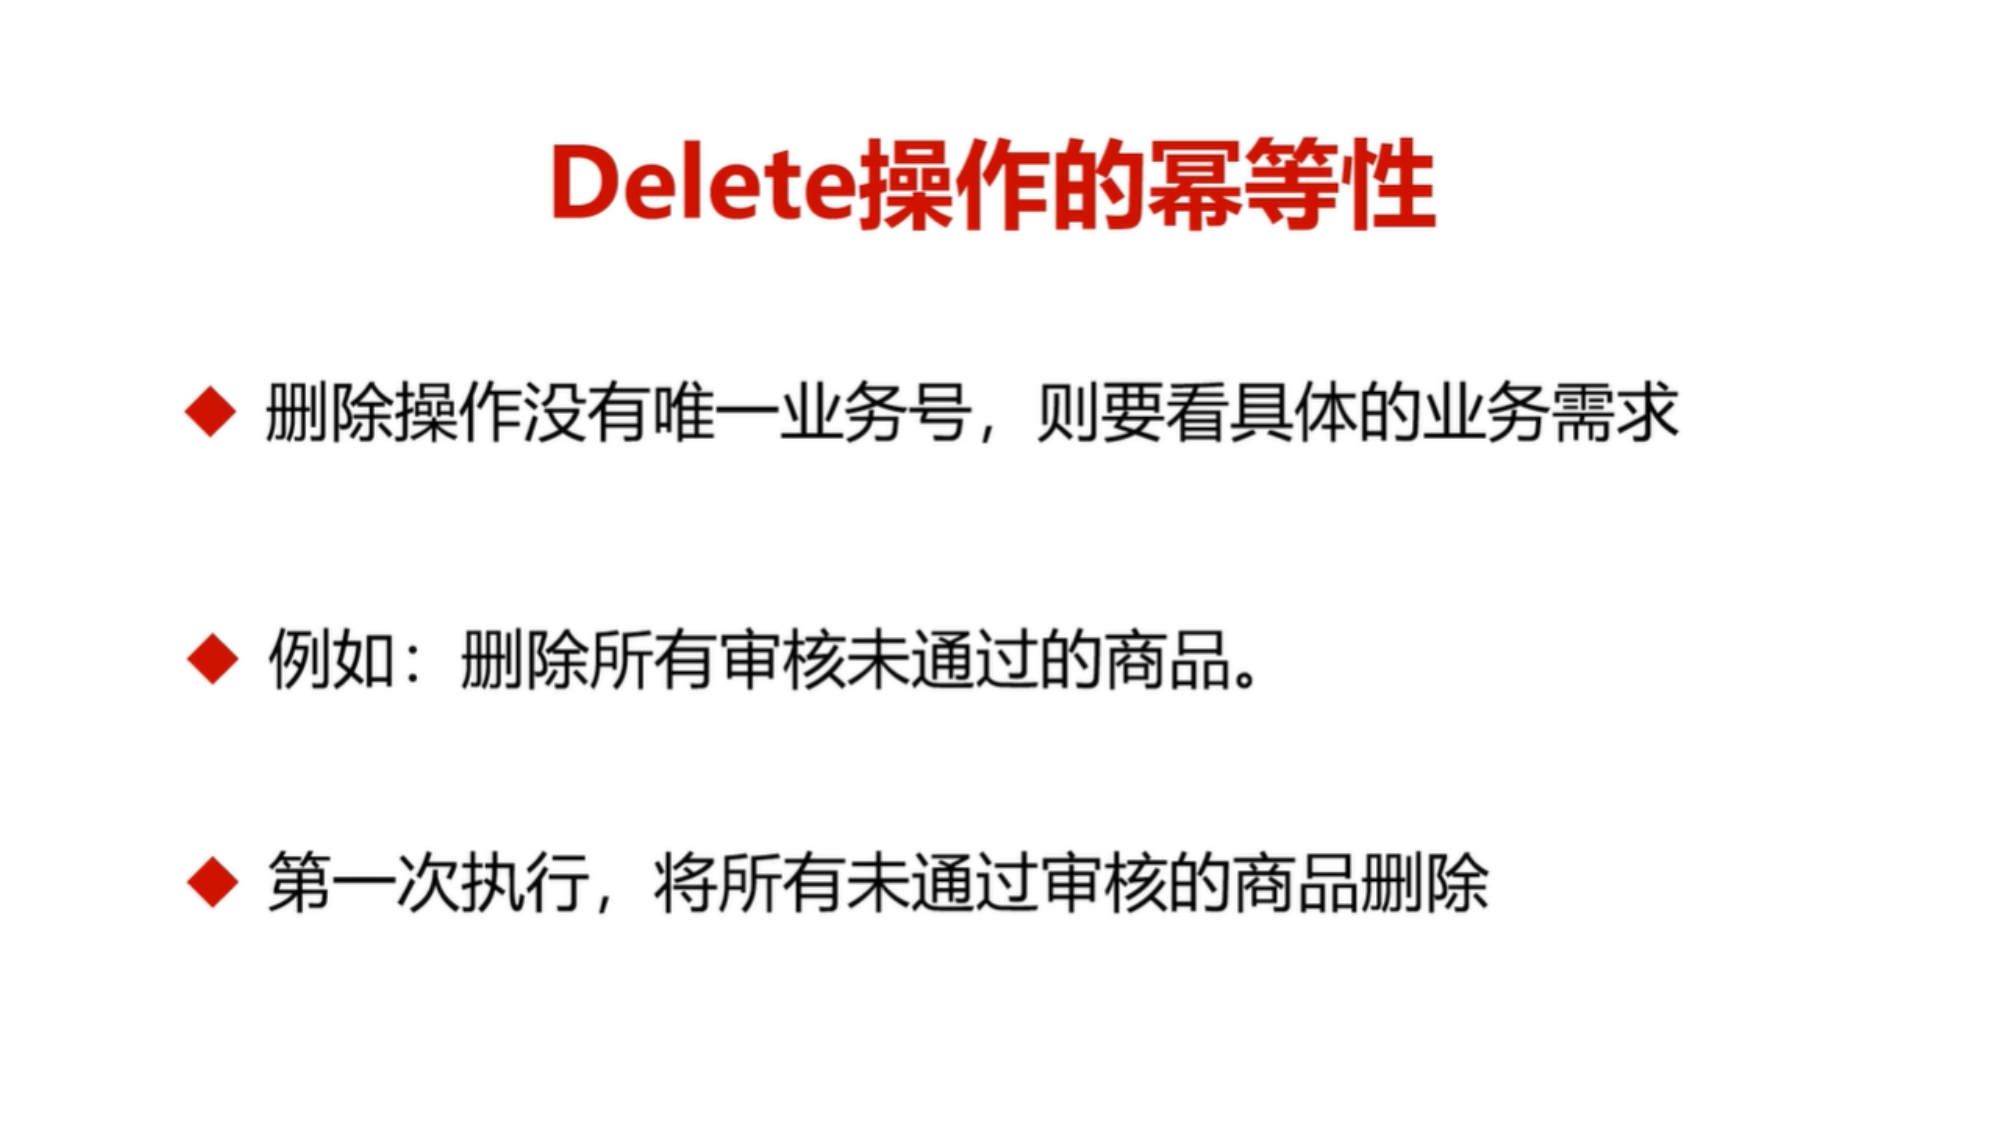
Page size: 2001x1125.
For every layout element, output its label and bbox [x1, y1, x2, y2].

picture [117, 65, 1883, 1060]
